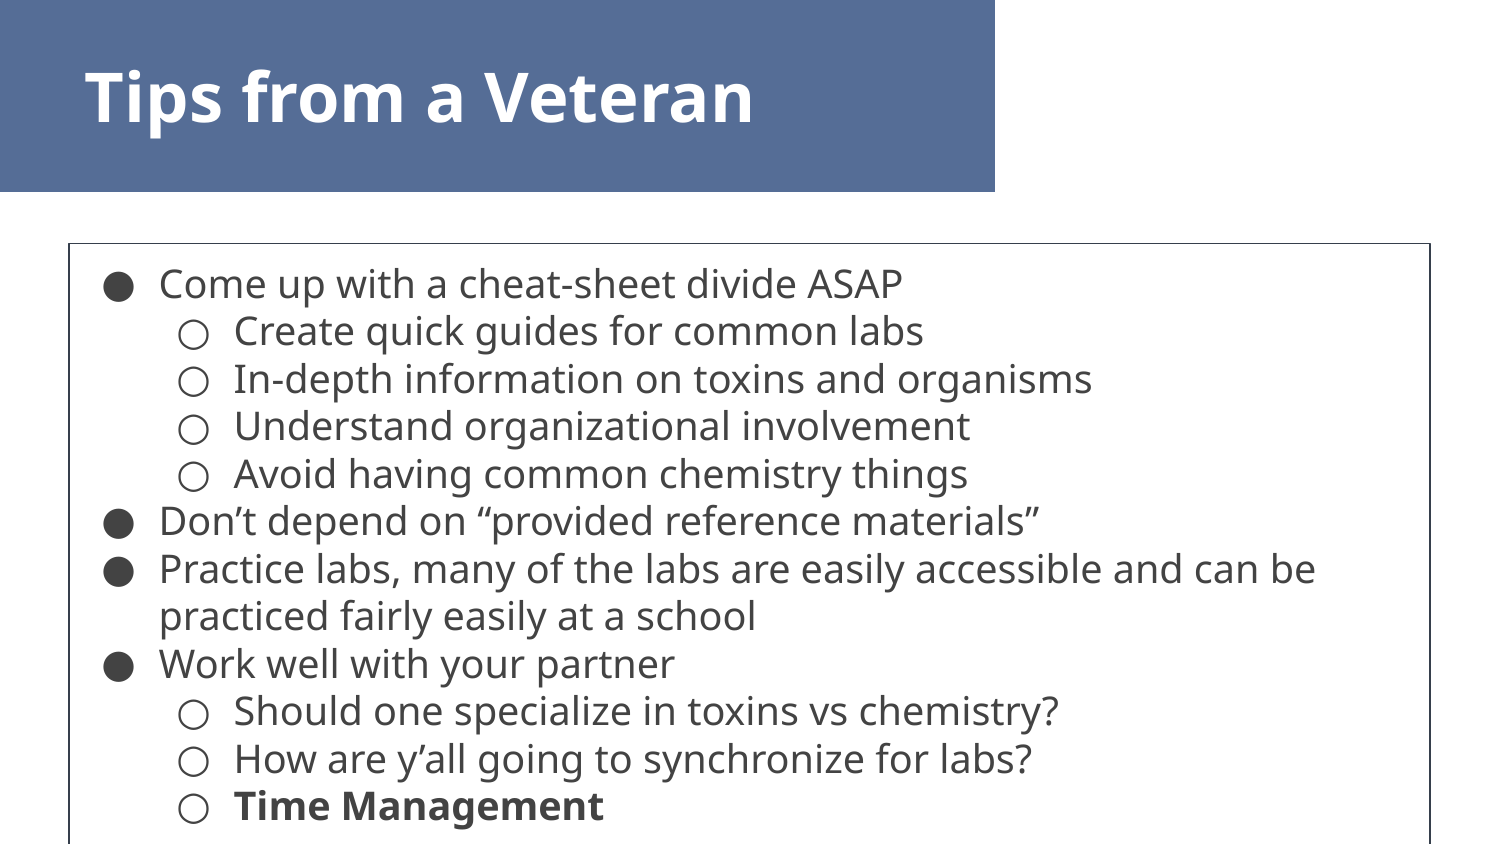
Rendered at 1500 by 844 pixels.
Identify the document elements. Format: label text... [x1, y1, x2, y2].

text_box [0, 0, 995, 192]
title Tips from a Veteran [69, 39, 824, 211]
text_box Come up with a cheat-sheet divide ASAP Create quick guides for common labs In-depth information on toxins and organisms Understand organizational involvement Avoid having common chemistry things Don’t depend on “provided reference materials” Practice labs, many of the labs are easily accessible and can be practiced fairly easily at a school Work well with your partner Should one specialize in toxins vs chemistry? How are y’all going to synchronize for labs? Time Management [68, 243, 1431, 844]
